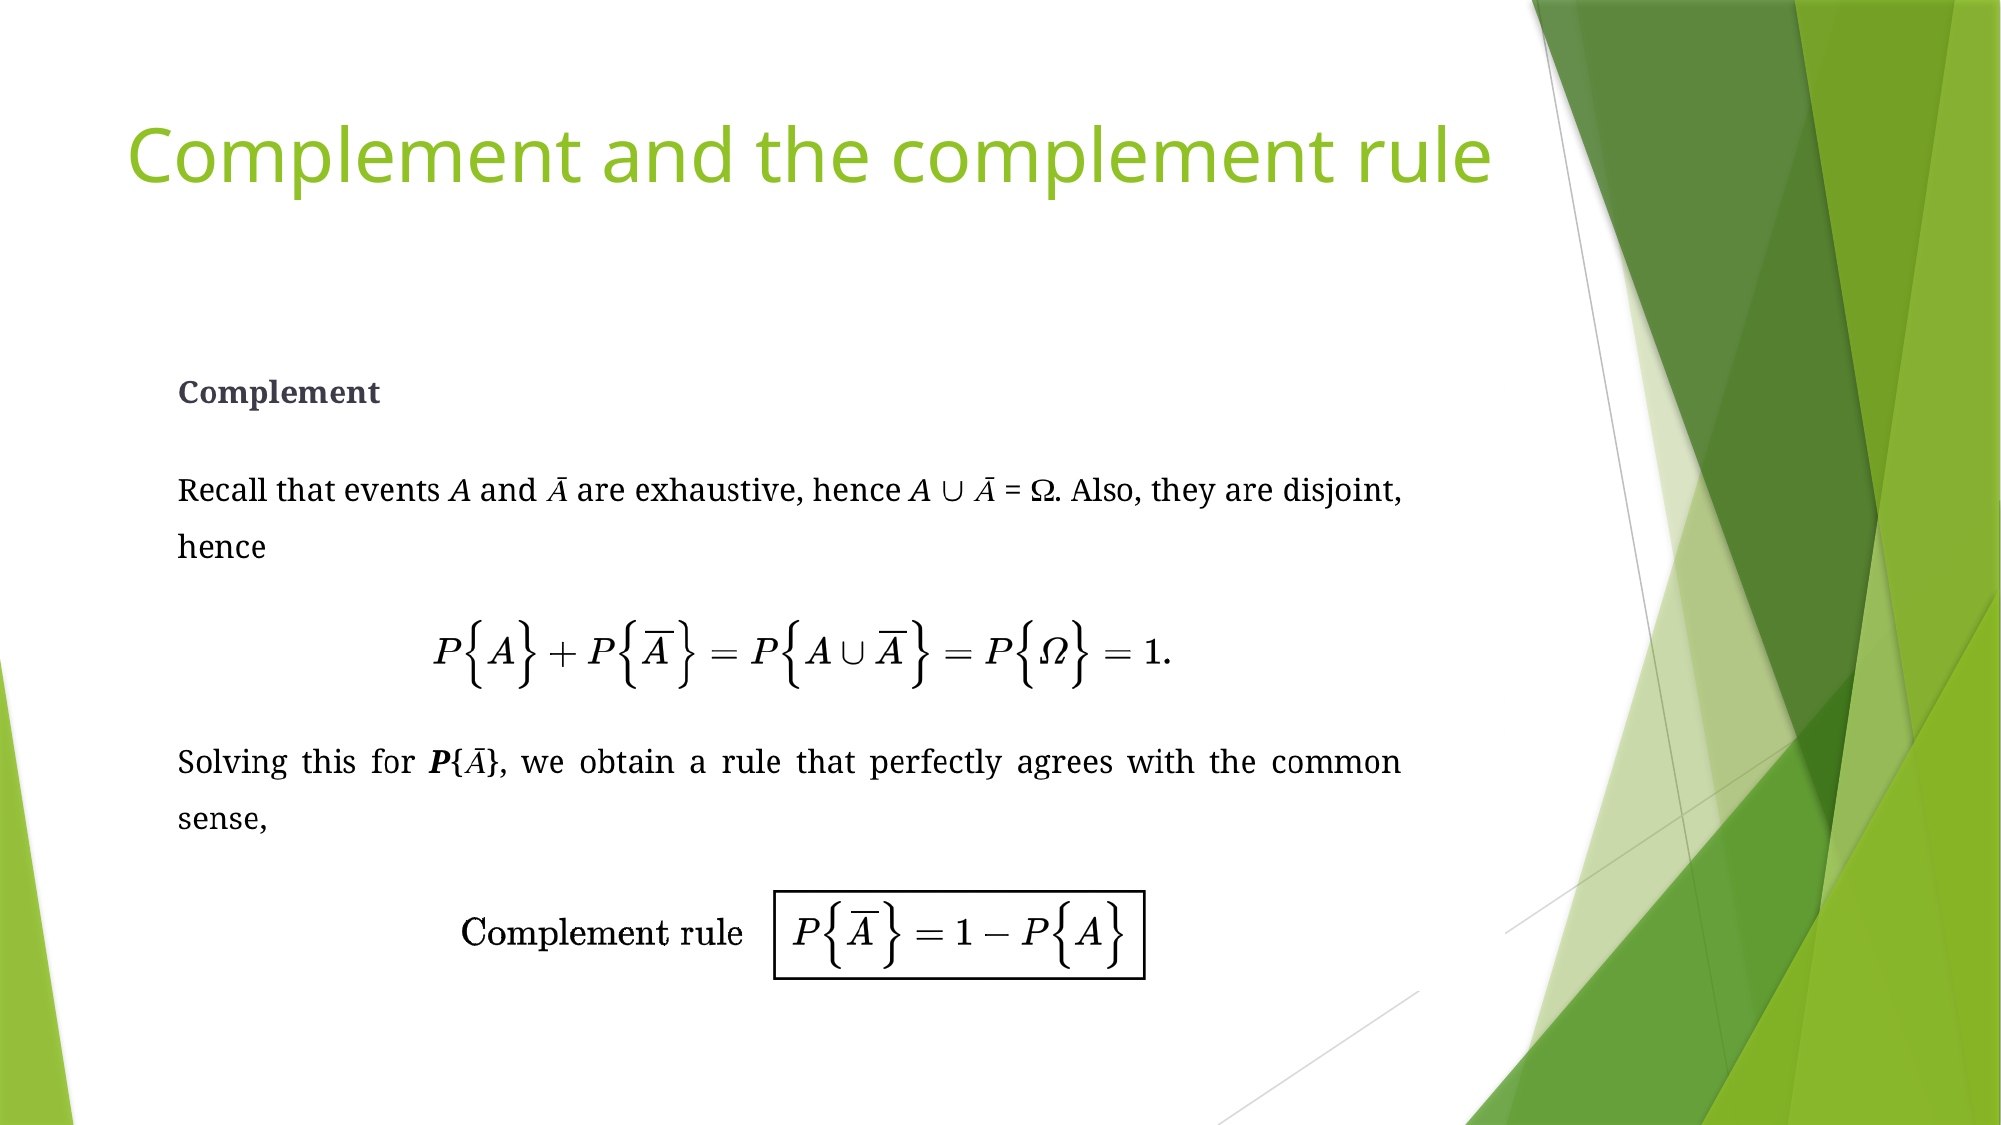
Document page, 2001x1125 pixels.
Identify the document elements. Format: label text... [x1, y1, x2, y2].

title Complement and the complement rule [111, 99, 1522, 317]
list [127, 353, 1505, 992]
